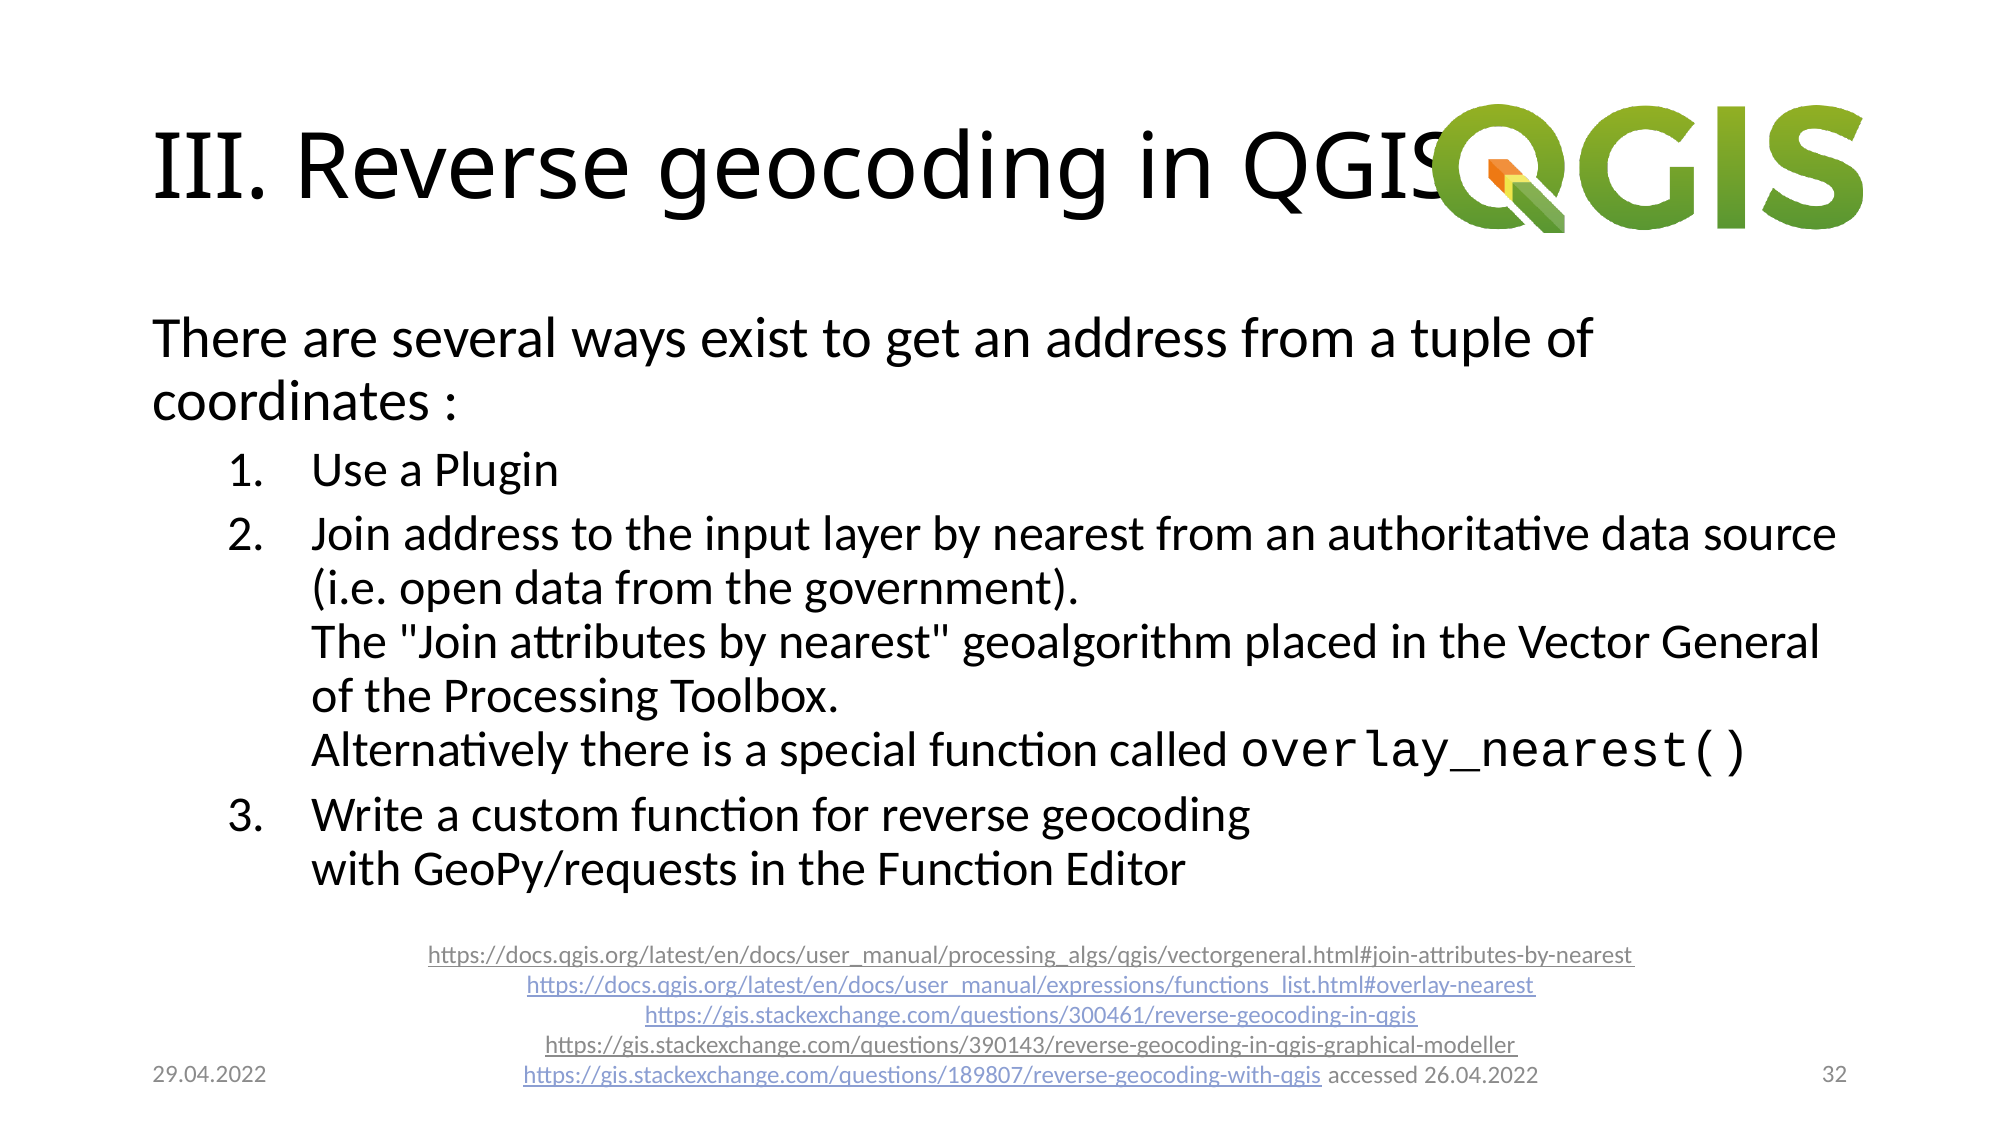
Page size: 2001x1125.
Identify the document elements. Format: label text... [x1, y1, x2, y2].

picture [1432, 104, 1863, 233]
list There are several ways exist to get an address from a tuple of coordinates : Use a Plugin Join address to the input layer by nearest from an authoritative data source (i.e. open data from the government). The "Join attributes by nearest" geoalgorithm placed in the Vector General of the Processing Toolbox. Alternatively there is a special function called overlay_nearest() Write a custom function for reverse geocoding with GeoPy/requests in the Function Editor [137, 299, 1863, 910]
footer https://docs.qgis.org/latest/en/docs/user_manual/processing_algs/qgis/vectorgeneral.html#join-attributes-by-nearest https://docs.qgis.org/latest/en/docs/user_manual/expressions/functions_list.html#overlay-nearest https://gis.stackexchange.com/questions/300461/reverse-geocoding-in-qgis https://gis.stackexchange.com/questions/390143/reverse-geocoding-in-qgis-graphical-modeller https://gis.stackexchange.com/questions/189807/reverse-geocoding-with-qgis accessed 26.04.2022 [249, 924, 1813, 1103]
title III. Reverse geocoding in QGIS [137, 59, 1863, 278]
slide_number 32 [1412, 1042, 1863, 1103]
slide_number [137, 1042, 249, 1103]
